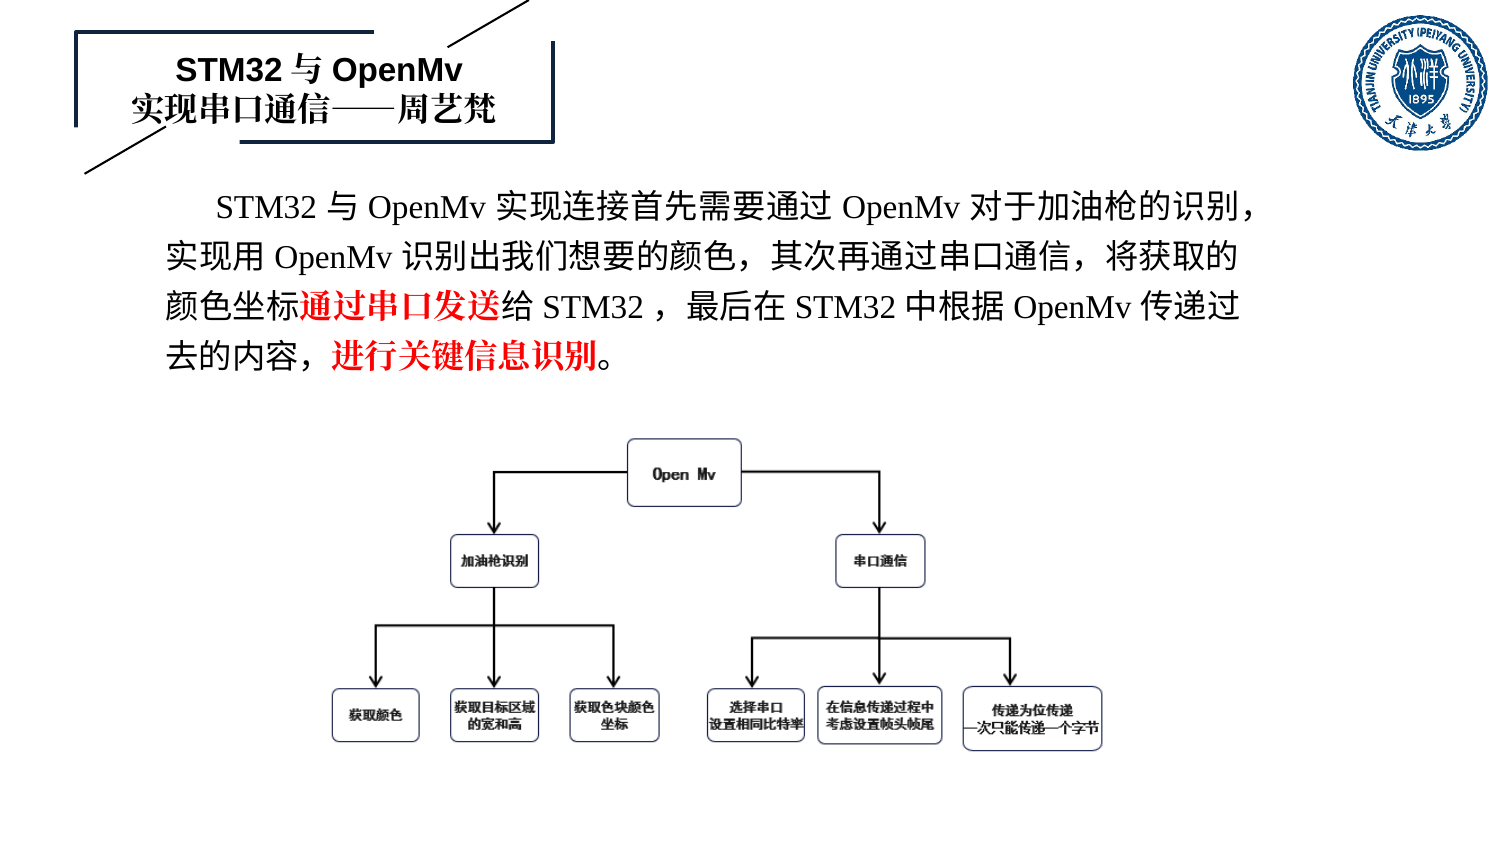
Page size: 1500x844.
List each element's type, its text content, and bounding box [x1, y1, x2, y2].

picture [253, 389, 1143, 803]
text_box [0, 0, 637, 175]
picture [1352, 14, 1488, 151]
text_box STM32与OpenMv实现连接首先需要通过OpenMv对于加油枪的识别，实现用OpenMv识别出我们想要的颜色，其次再通过串口通信，将获取的颜色坐标通过串口发送给STM32，最后在STM32中根据OpenMv传递过去的内容，进行关键信息识别。 [165, 175, 1241, 376]
